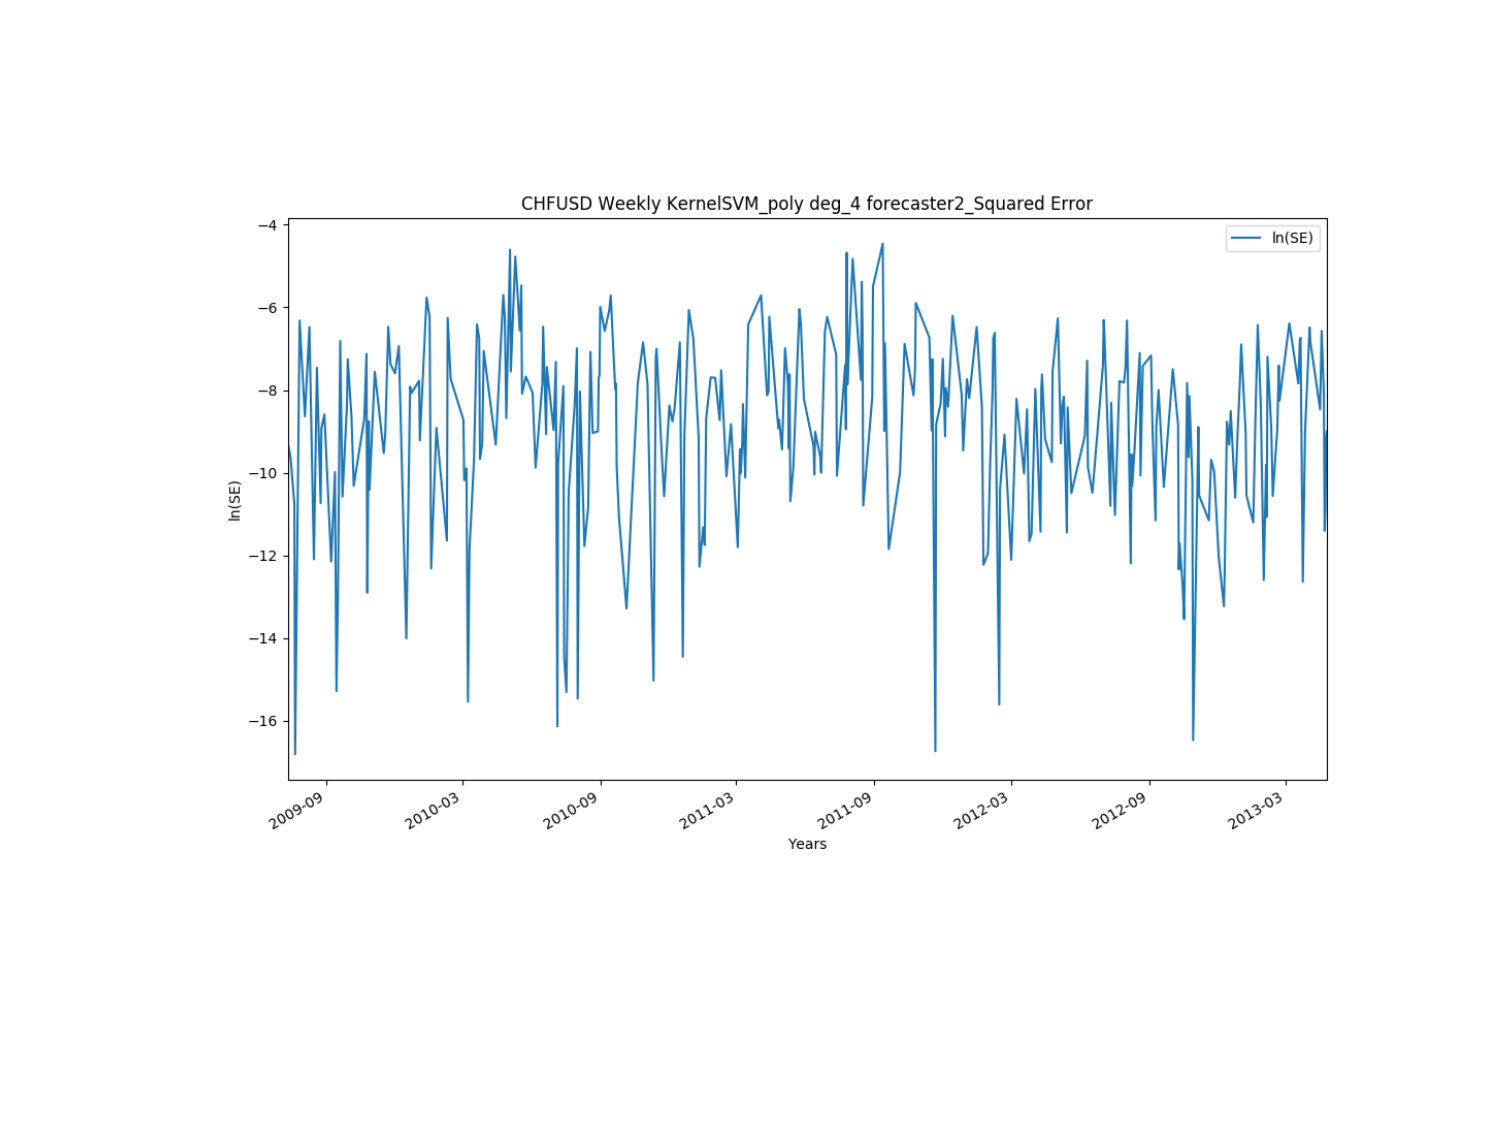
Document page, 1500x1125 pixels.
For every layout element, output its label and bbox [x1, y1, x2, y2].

picture [119, 119, 1461, 946]
